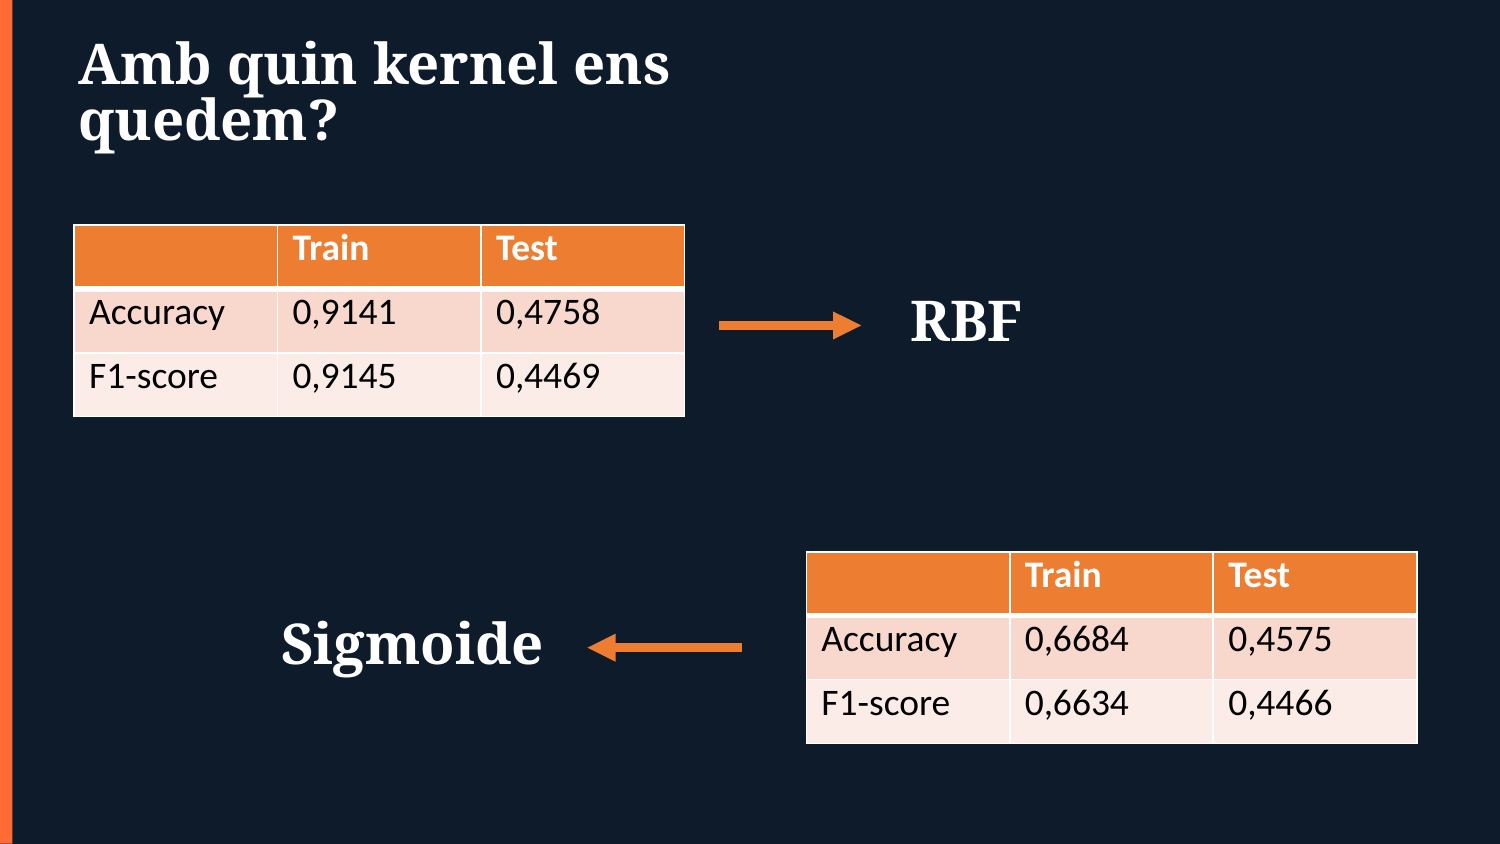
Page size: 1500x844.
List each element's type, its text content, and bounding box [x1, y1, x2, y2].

text_box RBF [895, 289, 1082, 361]
text_box Amb quin kernel ens quedem? [78, 39, 816, 96]
table_cell 0,4758 [482, 292, 684, 352]
table_cell F1-score [807, 680, 1009, 743]
text_box [0, 0, 13, 844]
table_cell 0,6634 [1011, 680, 1212, 743]
table_header Train [1011, 553, 1212, 613]
table_cell 0,4466 [1214, 680, 1416, 743]
table_cell 0,6684 [1011, 618, 1212, 679]
table_header Test [482, 226, 684, 286]
table_cell 0,9141 [278, 292, 480, 352]
table_cell 0,9145 [278, 354, 480, 416]
table_cell Accuracy [75, 292, 277, 352]
table_header Train [278, 226, 480, 286]
table_header [807, 553, 1009, 613]
table_cell 0,4469 [482, 354, 684, 416]
table_cell F1-score [75, 354, 277, 416]
text_box Sigmoide [266, 611, 568, 683]
table_header Test [1214, 553, 1416, 613]
table_cell 0,4575 [1214, 618, 1416, 679]
table_header [75, 226, 277, 286]
table_cell Accuracy [807, 618, 1009, 679]
